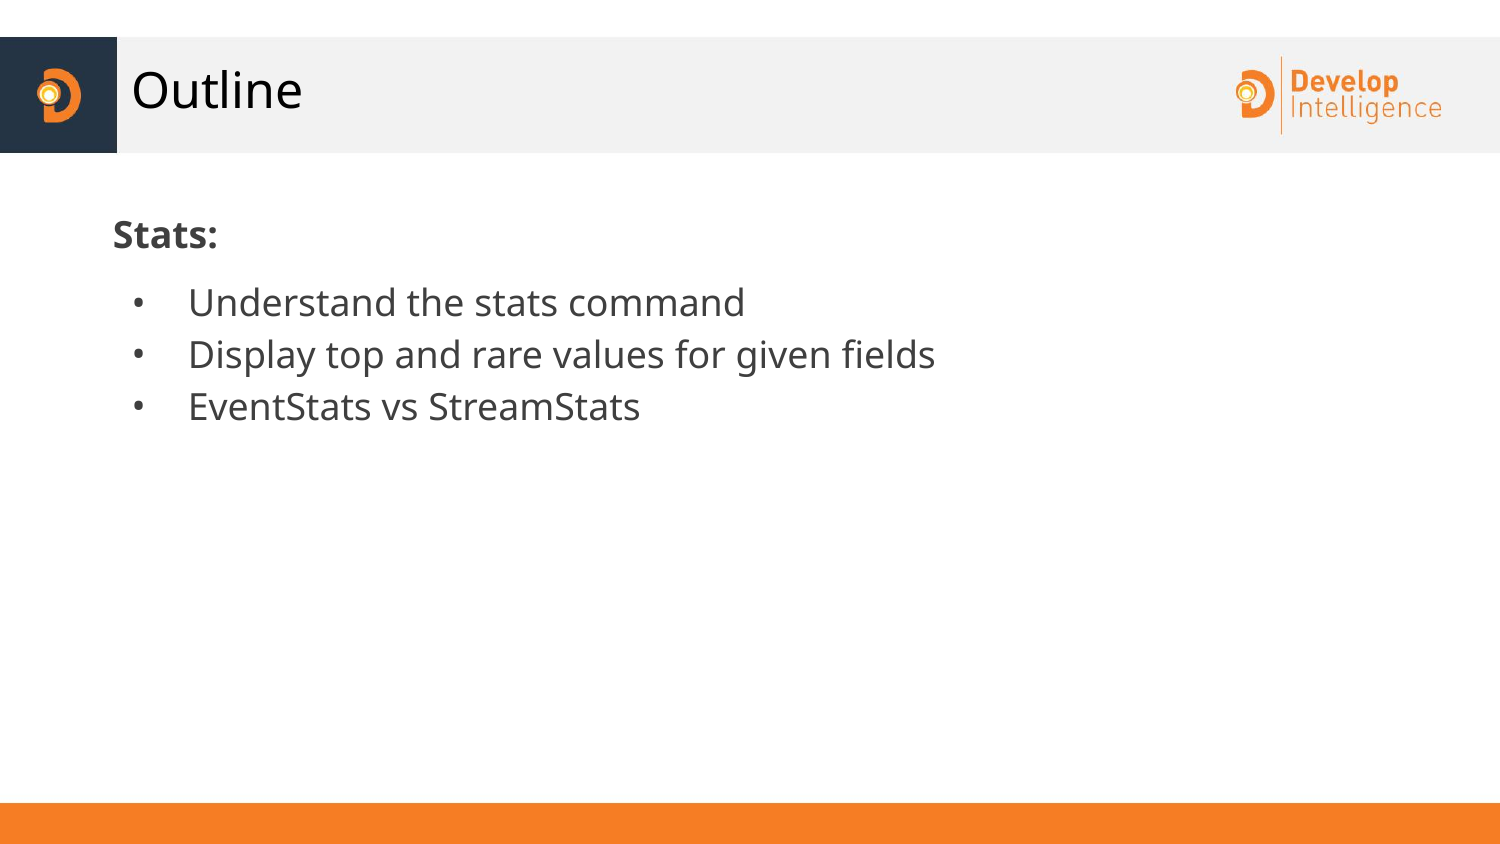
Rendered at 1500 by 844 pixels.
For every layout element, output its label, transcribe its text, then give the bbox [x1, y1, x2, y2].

picture [0, 0, 1500, 844]
title Outline [119, 36, 1112, 149]
list Stats: Understand the stats command Display top and rare values for given fields EventStats vs StreamStats [101, 198, 1396, 762]
